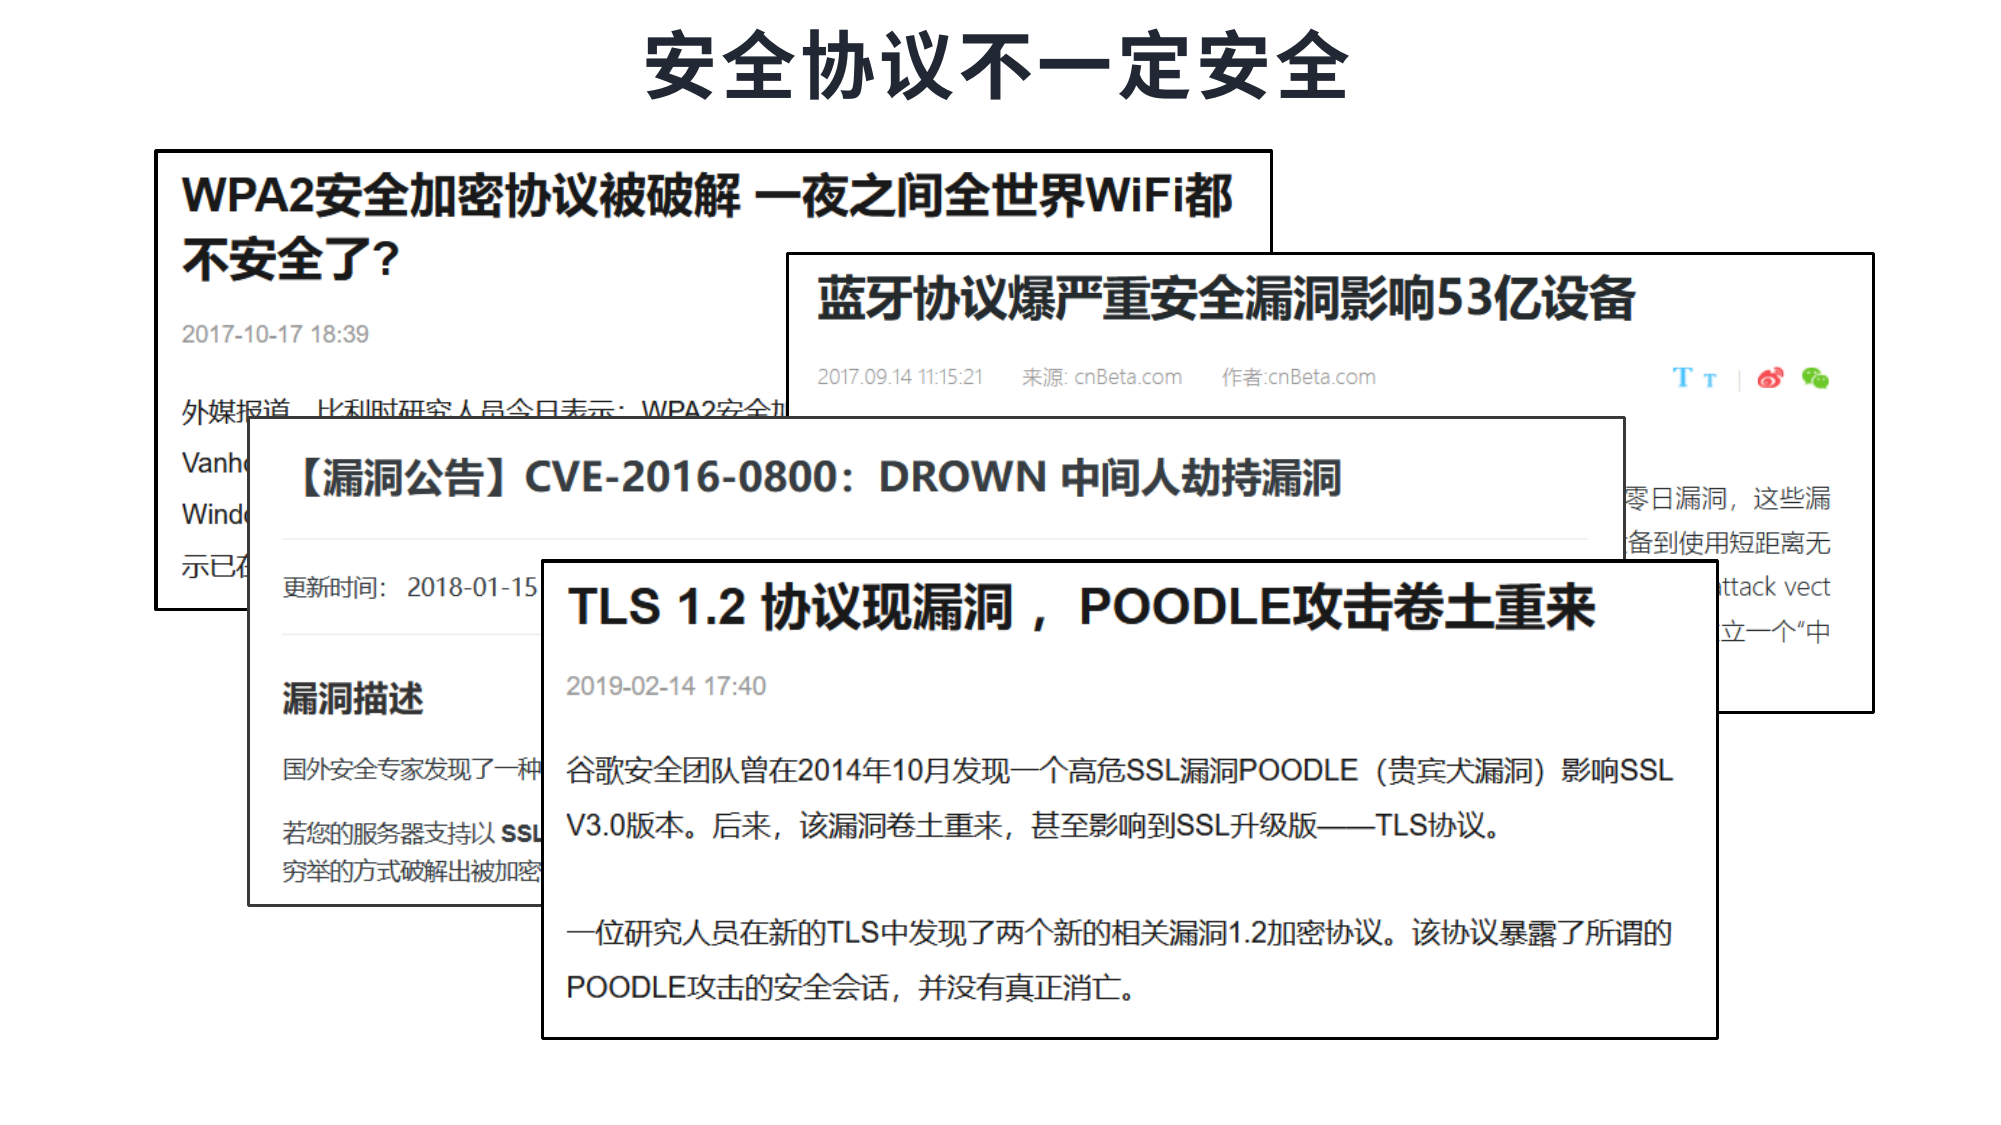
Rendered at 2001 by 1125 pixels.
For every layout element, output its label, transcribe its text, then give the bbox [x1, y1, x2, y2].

picture [157, 152, 1872, 1037]
title 安全协议不一定安全 [40, 14, 1953, 113]
